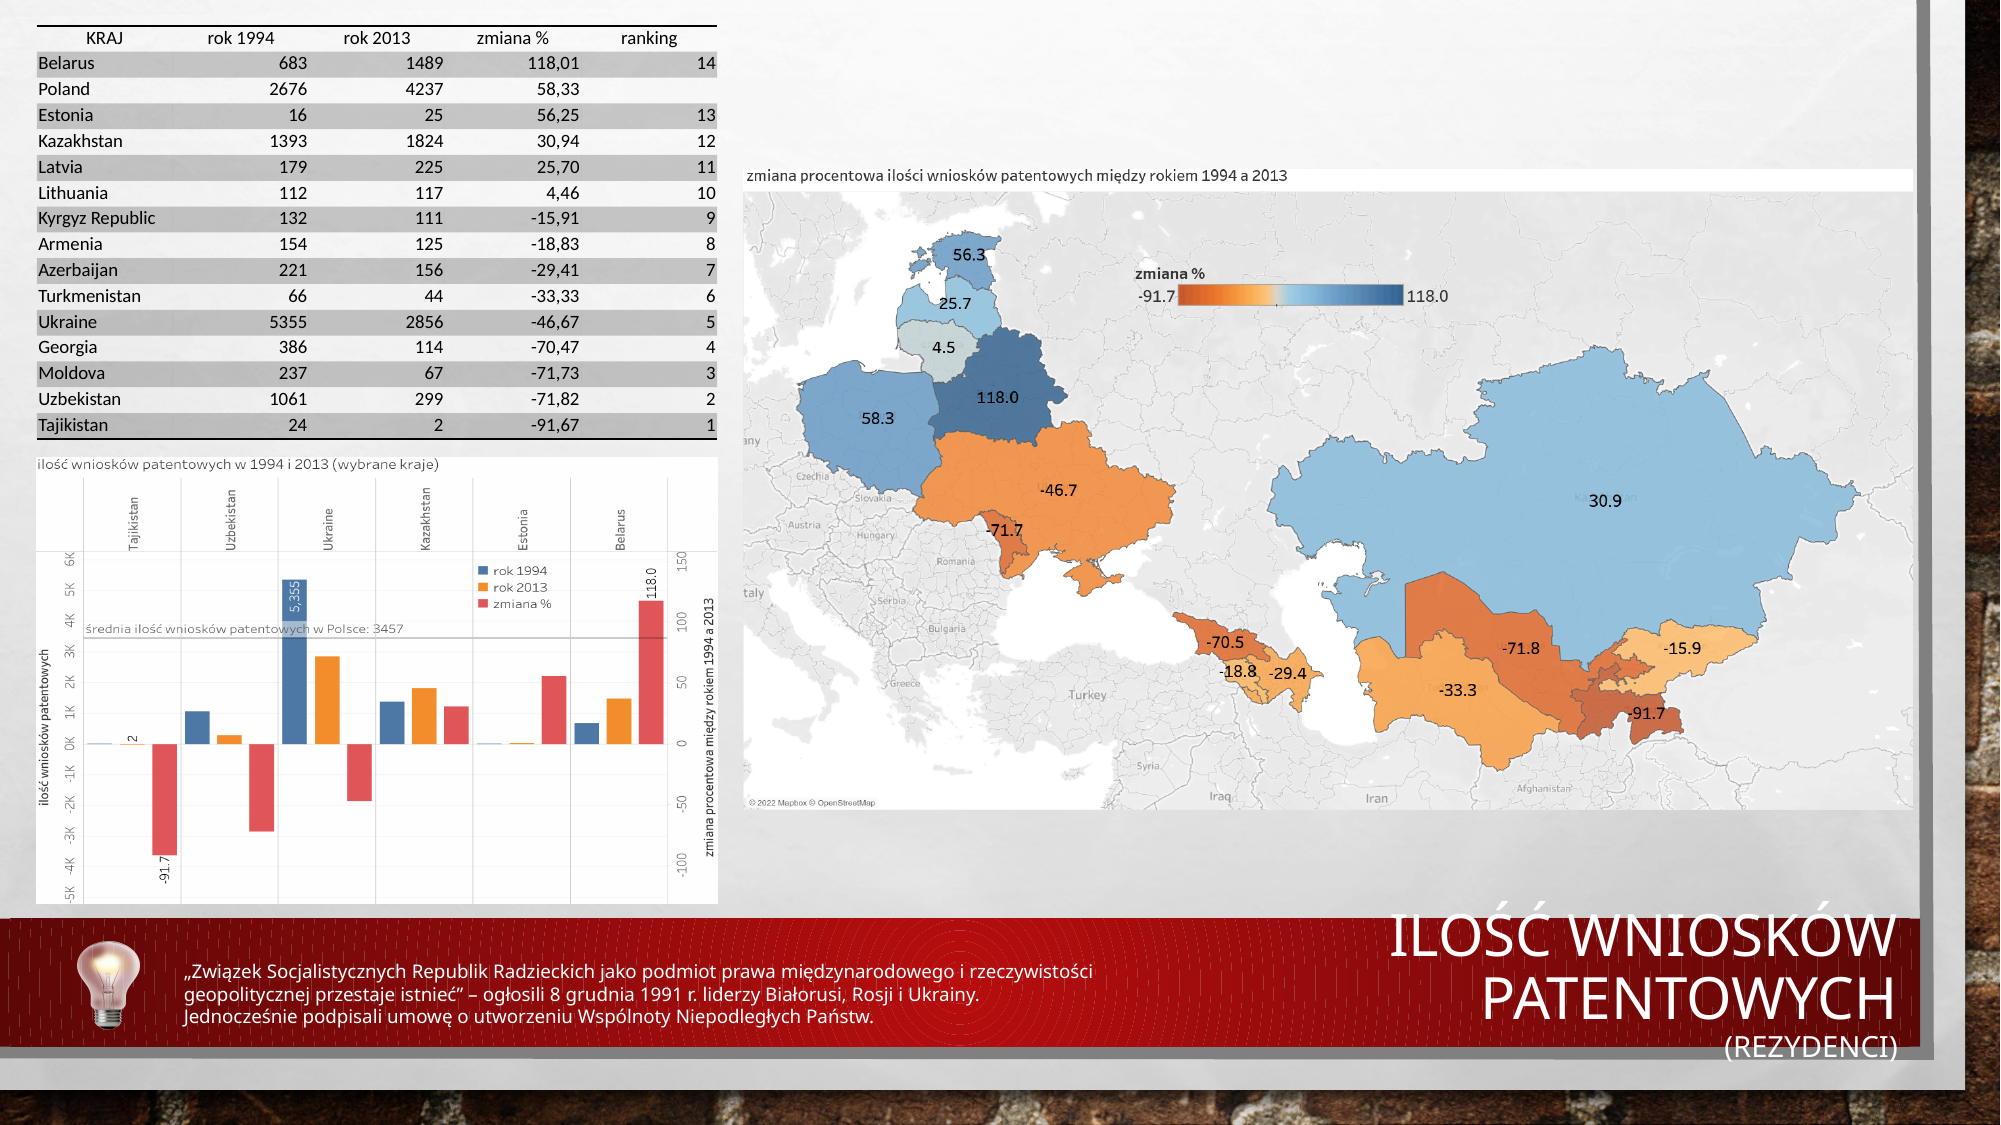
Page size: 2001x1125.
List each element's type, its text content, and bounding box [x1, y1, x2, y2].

table_cell Poland [37, 78, 173, 103]
table_cell -71,82 [445, 387, 581, 413]
table_cell 2856 [309, 310, 445, 336]
table_cell 24 [173, 413, 309, 438]
table_cell Estonia [37, 103, 173, 129]
picture [743, 169, 1914, 810]
table_cell 58,33 [445, 78, 581, 103]
table_cell Armenia [37, 232, 173, 258]
table_cell 66 [173, 284, 309, 310]
table_cell 56,25 [445, 103, 581, 129]
table_cell 683 [173, 52, 309, 78]
table_cell Kyrgyz Republic [37, 207, 173, 232]
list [77, 941, 140, 1030]
table_cell -91,67 [445, 413, 581, 438]
table_cell 3 [581, 361, 717, 387]
table_cell 118,01 [445, 52, 581, 78]
table_cell Azerbaijan [37, 258, 173, 284]
table_cell 5355 [173, 310, 309, 336]
table_cell 25 [309, 103, 445, 129]
table_cell Latvia [37, 155, 173, 181]
table_cell 1489 [309, 52, 445, 78]
table_header zmiana % [445, 27, 581, 52]
table_cell 111 [309, 207, 445, 232]
table_cell -71,73 [445, 361, 581, 387]
table_cell 132 [173, 207, 309, 232]
text_box „Związek Socjalistycznych Republik Radzieckich jako podmiot prawa międzynarodowego i rzeczywistości geopolitycznej przestaje istnieć” – ogłosili 8 grudnia 1991 r. liderzy Białorusi, Rosji i Ukrainy. Jednocześnie podpisali umowę o utworzeniu Wspólnoty Niepodległych Państw. [169, 952, 1108, 1035]
table_cell Uzbekistan [37, 387, 173, 413]
table_cell 10 [581, 181, 717, 207]
table_cell Georgia [37, 336, 173, 361]
table_cell 114 [309, 336, 445, 361]
table_cell Belarus [37, 52, 173, 78]
table_cell 221 [173, 258, 309, 284]
table_cell 156 [309, 258, 445, 284]
table_cell 16 [173, 103, 309, 129]
table_cell Lithuania [37, 181, 173, 207]
table_cell 386 [173, 336, 309, 361]
table_cell 1 [581, 413, 717, 438]
table_cell 7 [581, 258, 717, 284]
table_cell 4 [581, 336, 717, 361]
picture [36, 457, 718, 904]
table_cell Turkmenistan [37, 284, 173, 310]
table_cell Moldova [37, 361, 173, 387]
table_cell 4237 [309, 78, 445, 103]
table_cell 1393 [173, 129, 309, 155]
table_cell -46,67 [445, 310, 581, 336]
table_cell 25,70 [445, 155, 581, 181]
table_cell [581, 78, 717, 103]
table_cell -15,91 [445, 207, 581, 232]
table_cell 225 [309, 155, 445, 181]
table_cell 44 [309, 284, 445, 310]
table_cell 1824 [309, 129, 445, 155]
table_cell 8 [581, 232, 717, 258]
table_header rok 1994 [173, 27, 309, 52]
table_cell 1061 [173, 387, 309, 413]
table_cell Kazakhstan [37, 129, 173, 155]
table_cell 179 [173, 155, 309, 181]
text_box [178, 920, 1228, 959]
table_cell 67 [309, 361, 445, 387]
table_cell 154 [173, 232, 309, 258]
table_cell 117 [309, 181, 445, 207]
table_cell 125 [309, 232, 445, 258]
table_cell 112 [173, 181, 309, 207]
table_cell 12 [581, 129, 717, 155]
title ILOŚĆ WNIOSKÓW PATENTOWYCH (rezydenci) [1108, 941, 1913, 1030]
table_cell 2676 [173, 78, 309, 103]
table_cell 2 [309, 413, 445, 438]
picture [0, 0, 2000, 1125]
table_cell -33,33 [445, 284, 581, 310]
table_cell 13 [581, 103, 717, 129]
table_cell 237 [173, 361, 309, 387]
table_cell -18,83 [445, 232, 581, 258]
table_cell 6 [581, 284, 717, 310]
table_header rok 2013 [309, 27, 445, 52]
table_cell Tajikistan [37, 413, 173, 438]
table_cell 30,94 [445, 129, 581, 155]
table_cell 4,46 [445, 181, 581, 207]
table_cell 9 [581, 207, 717, 232]
table_header KRAJ [37, 27, 173, 52]
table_cell 2 [581, 387, 717, 413]
table_cell Ukraine [37, 310, 173, 336]
table_cell -70,47 [445, 336, 581, 361]
table_cell -29,41 [445, 258, 581, 284]
table_header ranking [581, 27, 717, 52]
table_cell 11 [581, 155, 717, 181]
table_cell 5 [581, 310, 717, 336]
table_cell 299 [309, 387, 445, 413]
table_cell 14 [581, 52, 717, 78]
